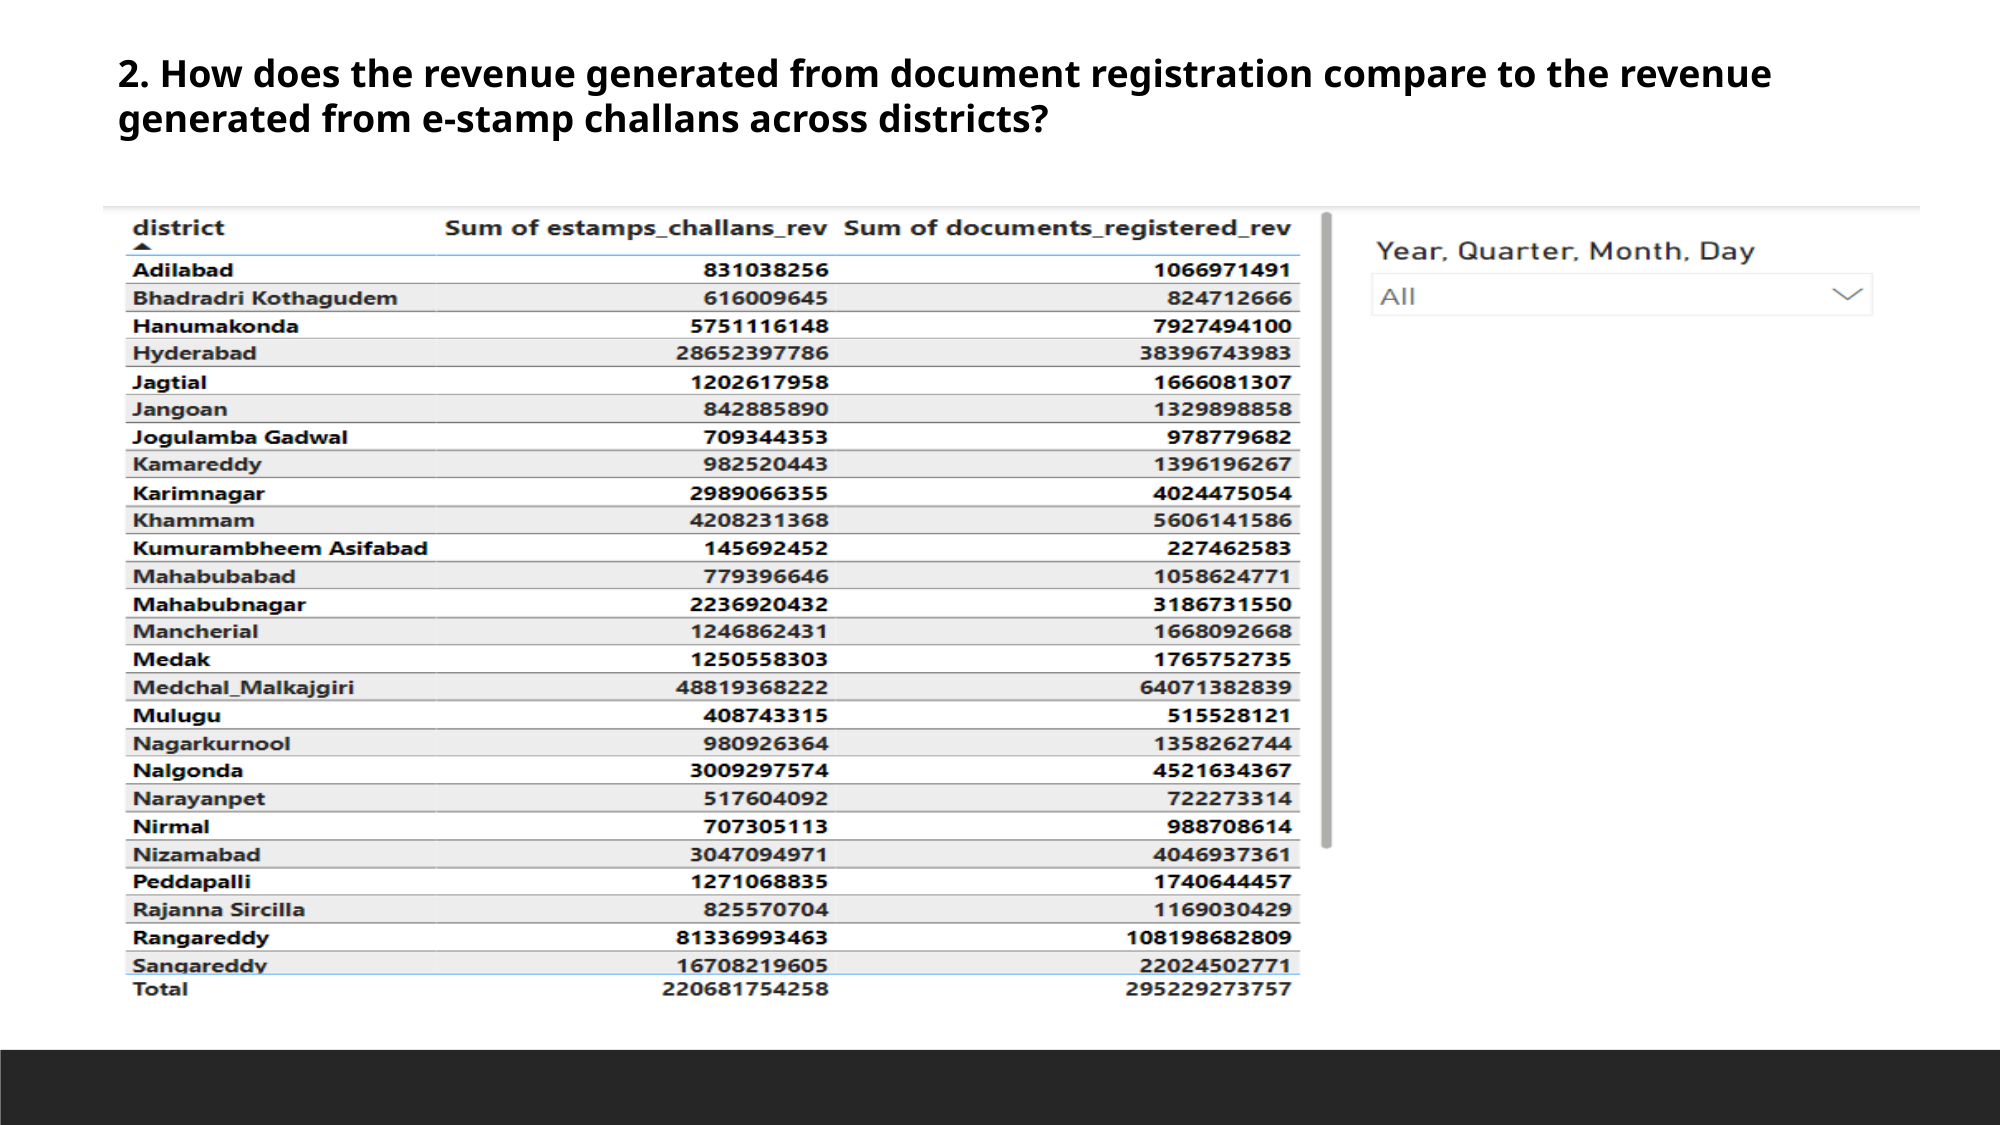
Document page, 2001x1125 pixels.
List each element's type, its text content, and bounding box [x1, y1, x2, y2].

text_box 2. How does the revenue generated from document registration compare to the revenue generated from e-stamp challans across districts? [103, 42, 1975, 147]
picture [102, 206, 1920, 1004]
